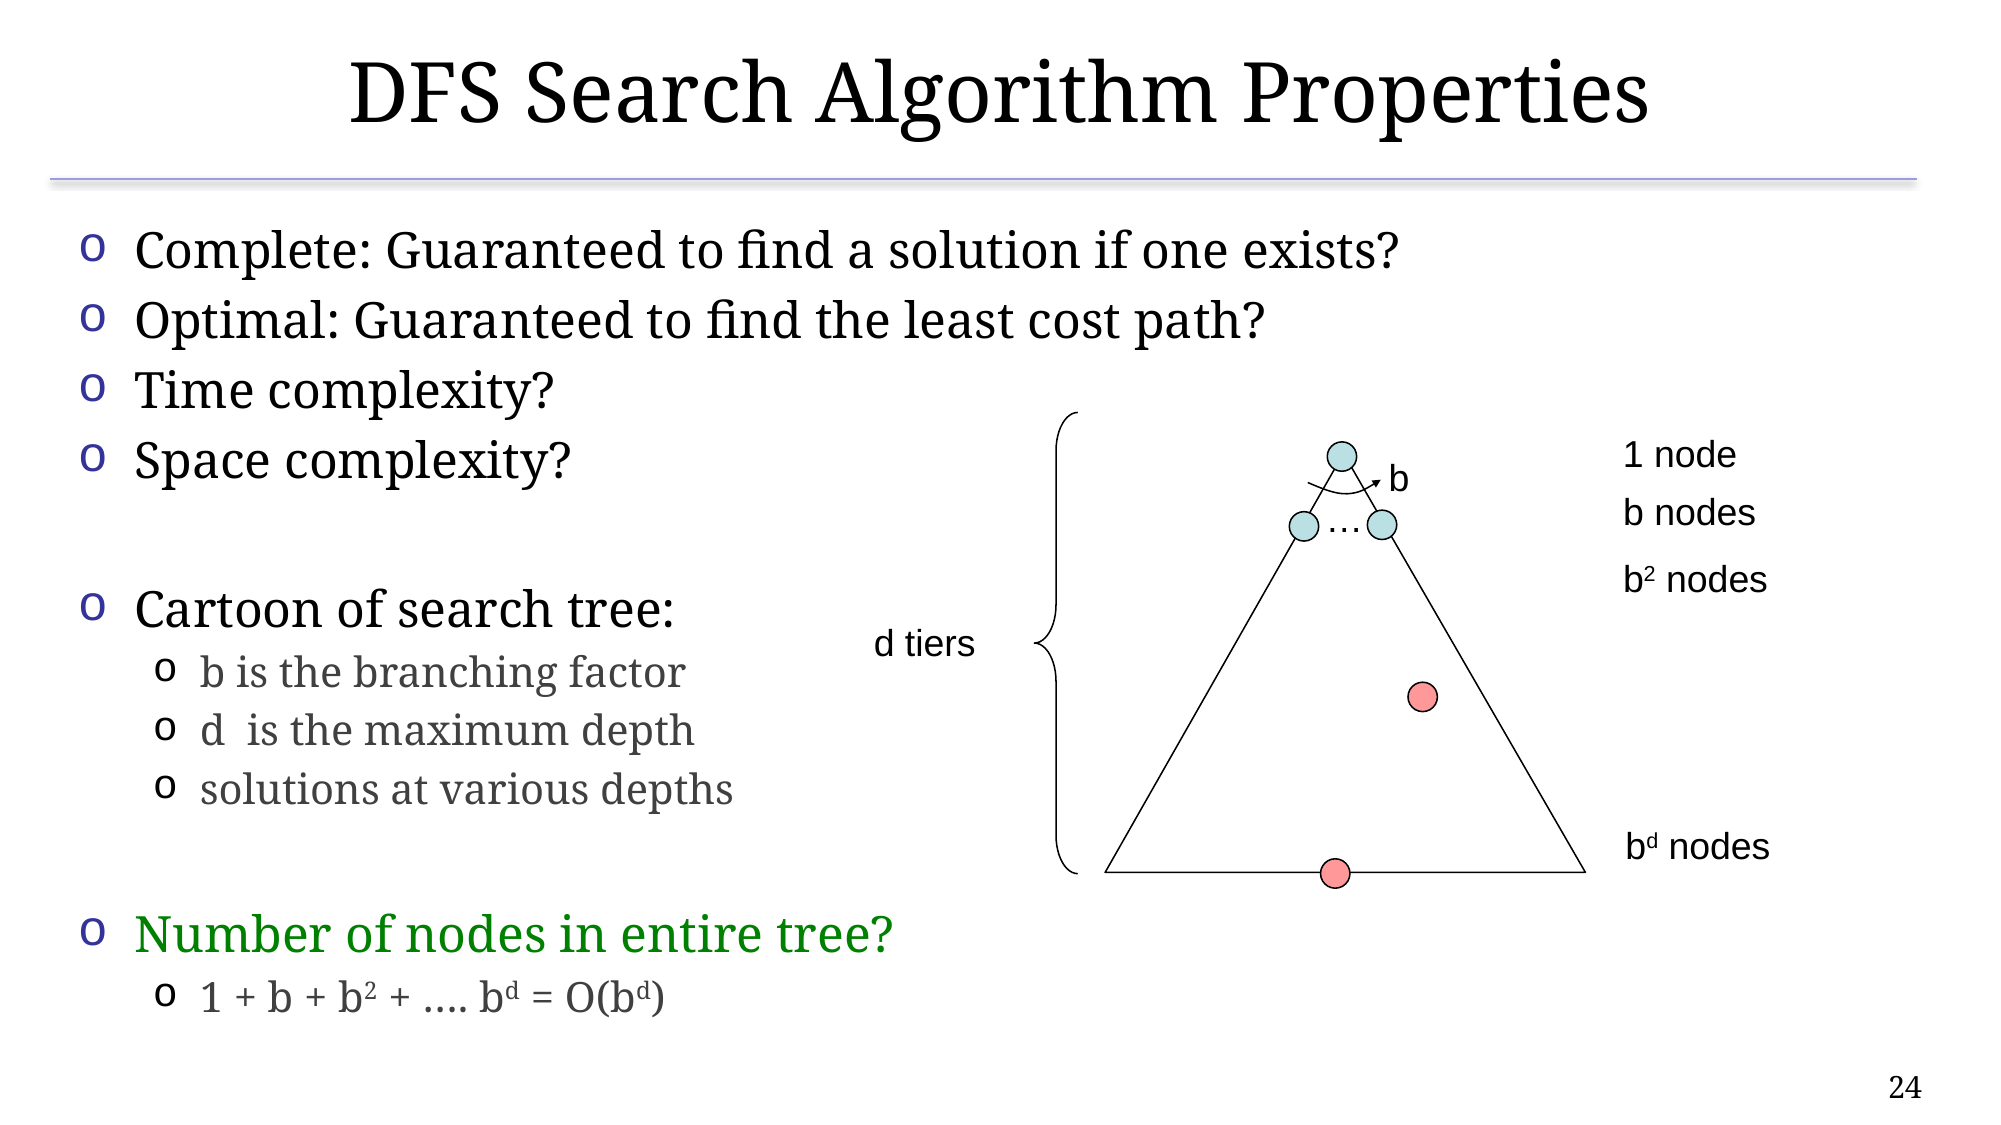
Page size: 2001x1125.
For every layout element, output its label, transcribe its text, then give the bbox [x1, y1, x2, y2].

text_box b [1373, 446, 1423, 507]
text_box [1367, 510, 1397, 540]
text_box [1289, 511, 1310, 542]
text_box b nodes [1608, 480, 1792, 541]
text_box [1320, 858, 1350, 889]
text_box 1 node [1607, 422, 1792, 483]
slide_number 24 [1583, 1062, 1934, 1112]
text_box [1327, 468, 1359, 481]
text_box [1327, 441, 1357, 472]
text_box bd nodes [1610, 814, 1850, 875]
text_box [1407, 682, 1438, 712]
text_box [1105, 490, 1586, 873]
text_box … [1310, 487, 1356, 548]
list Complete: Guaranteed to find a solution if one exists? Optimal: Guaranteed to find the least cost path? Time complexity? Space complexity? Cartoon of search tree: b is the branching factor d is the maximum depth solutions at various depths Number of nodes in entire tree? 1 + b + b2 + …. bd = O(bd) [66, 212, 1934, 989]
text_box d tiers [858, 611, 1067, 672]
title DFS Search Algorithm Properties [0, 0, 2000, 184]
text_box [1307, 480, 1373, 494]
text_box b2 nodes [1608, 547, 1792, 608]
text_box [1055, 412, 1078, 874]
